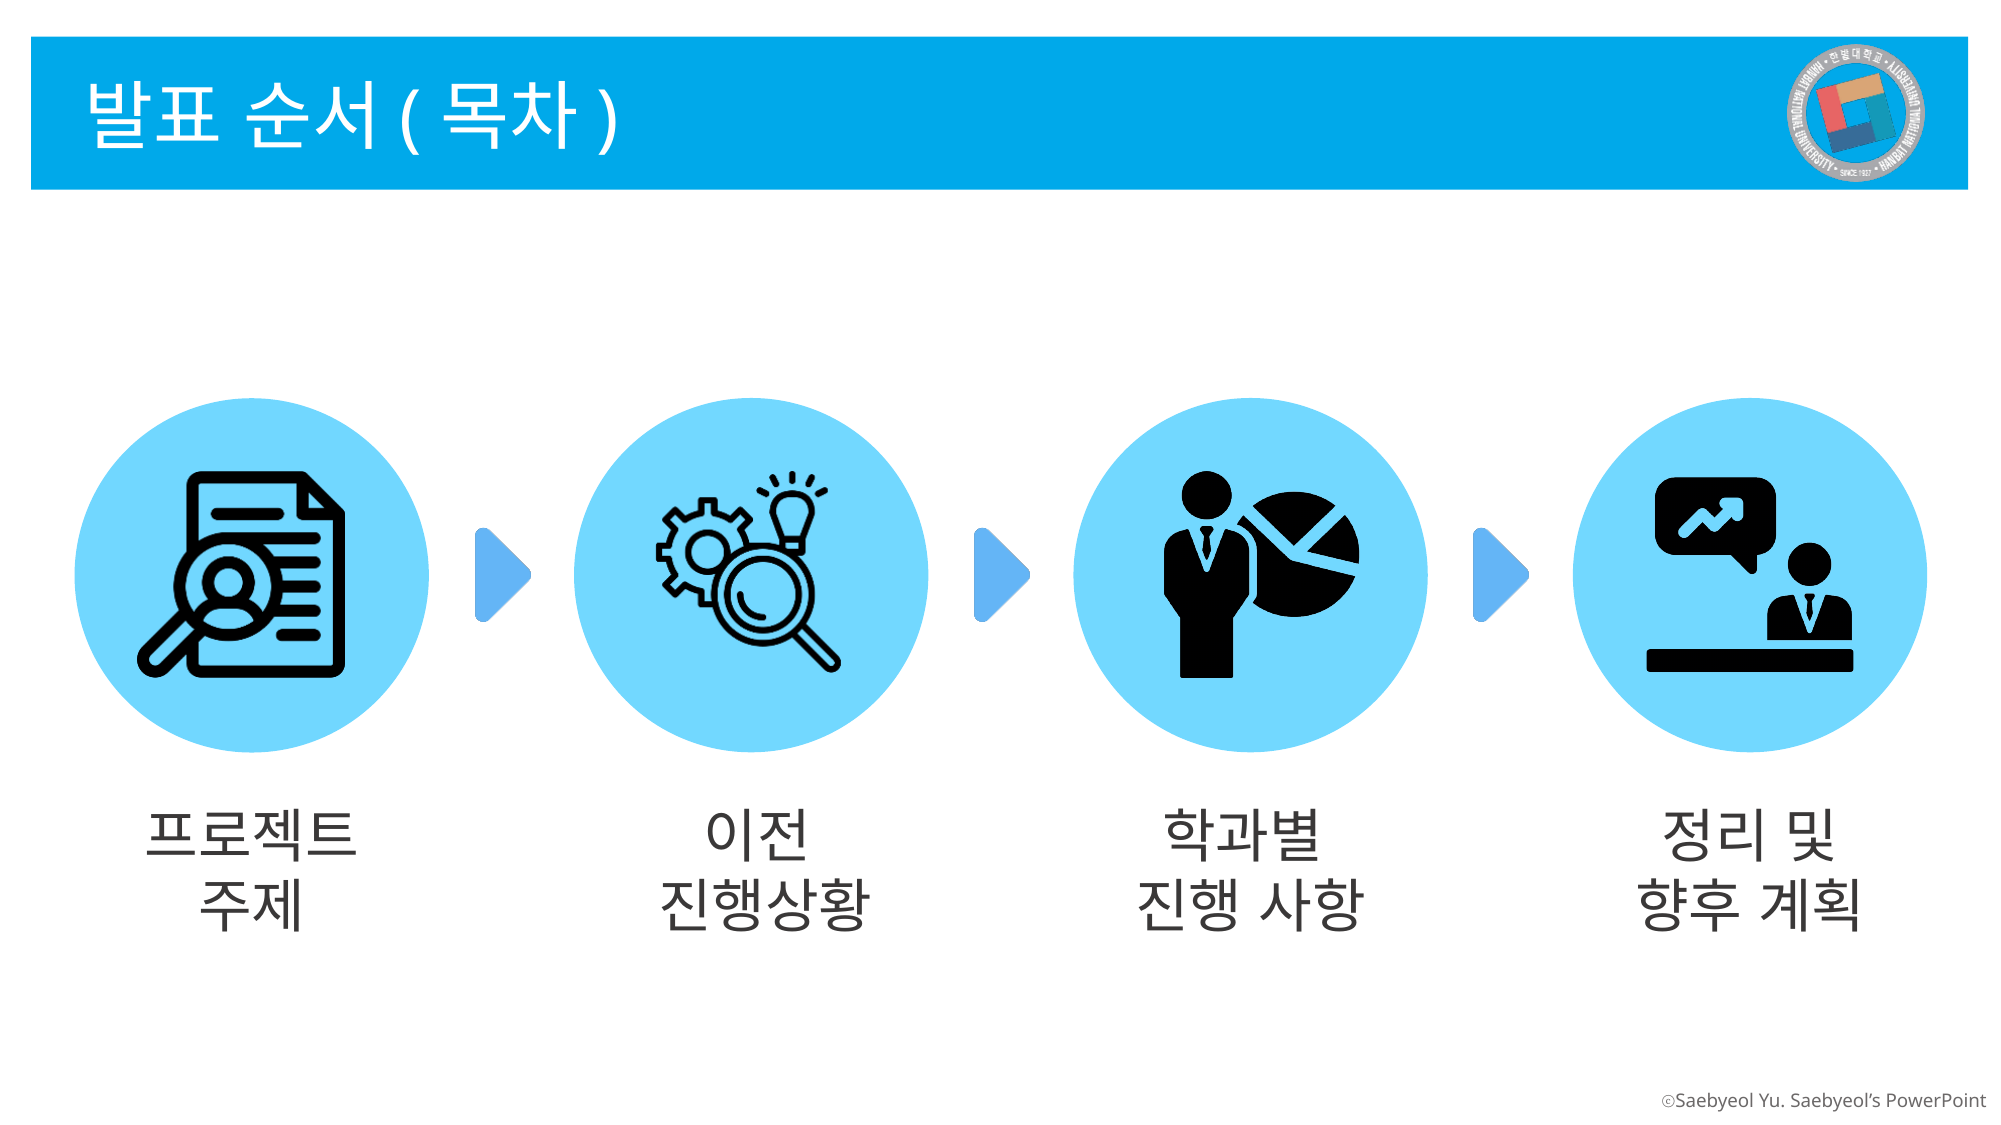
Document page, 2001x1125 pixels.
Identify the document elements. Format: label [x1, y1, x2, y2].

picture [968, 522, 1034, 627]
text_box [74, 398, 429, 948]
picture [469, 522, 535, 627]
picture [1467, 522, 1533, 627]
text_box [1073, 397, 1428, 948]
text_box [573, 397, 929, 948]
text_box [1572, 397, 1928, 948]
text_box [31, 36, 1969, 190]
